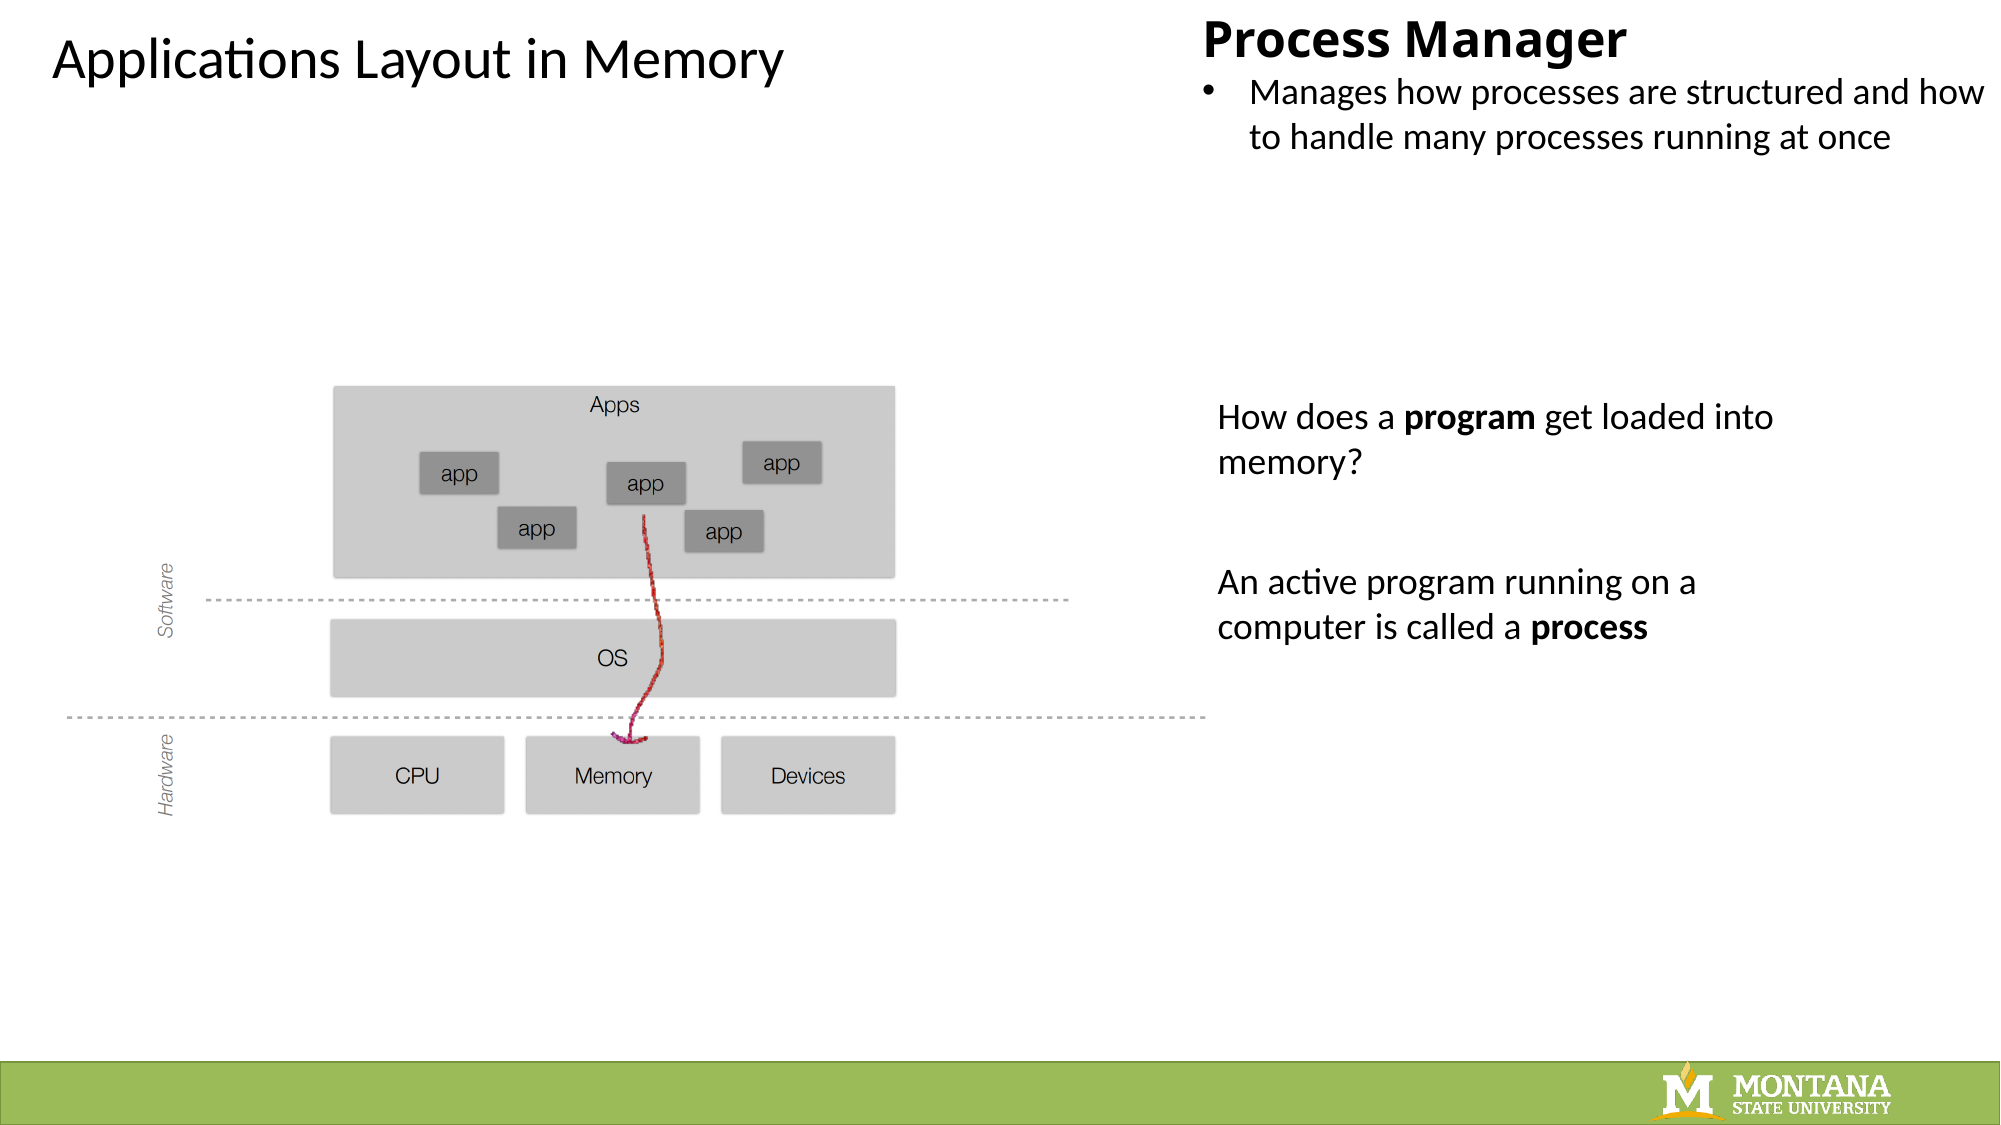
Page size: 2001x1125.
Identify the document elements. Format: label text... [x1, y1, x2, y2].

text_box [1892, 1060, 2000, 1125]
text_box How does a program get loaded into memory? [1229, 384, 1841, 490]
picture [1649, 1060, 1892, 1122]
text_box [0, 1060, 1647, 1125]
text_box Applications Layout in Memory [37, 12, 1000, 98]
text_box An active program running on a computer is called a process [1229, 549, 1778, 655]
text_box Process Manager Manages how processes are structured and how to handle many processes running at once [1187, 0, 2000, 165]
picture [62, 324, 1226, 872]
